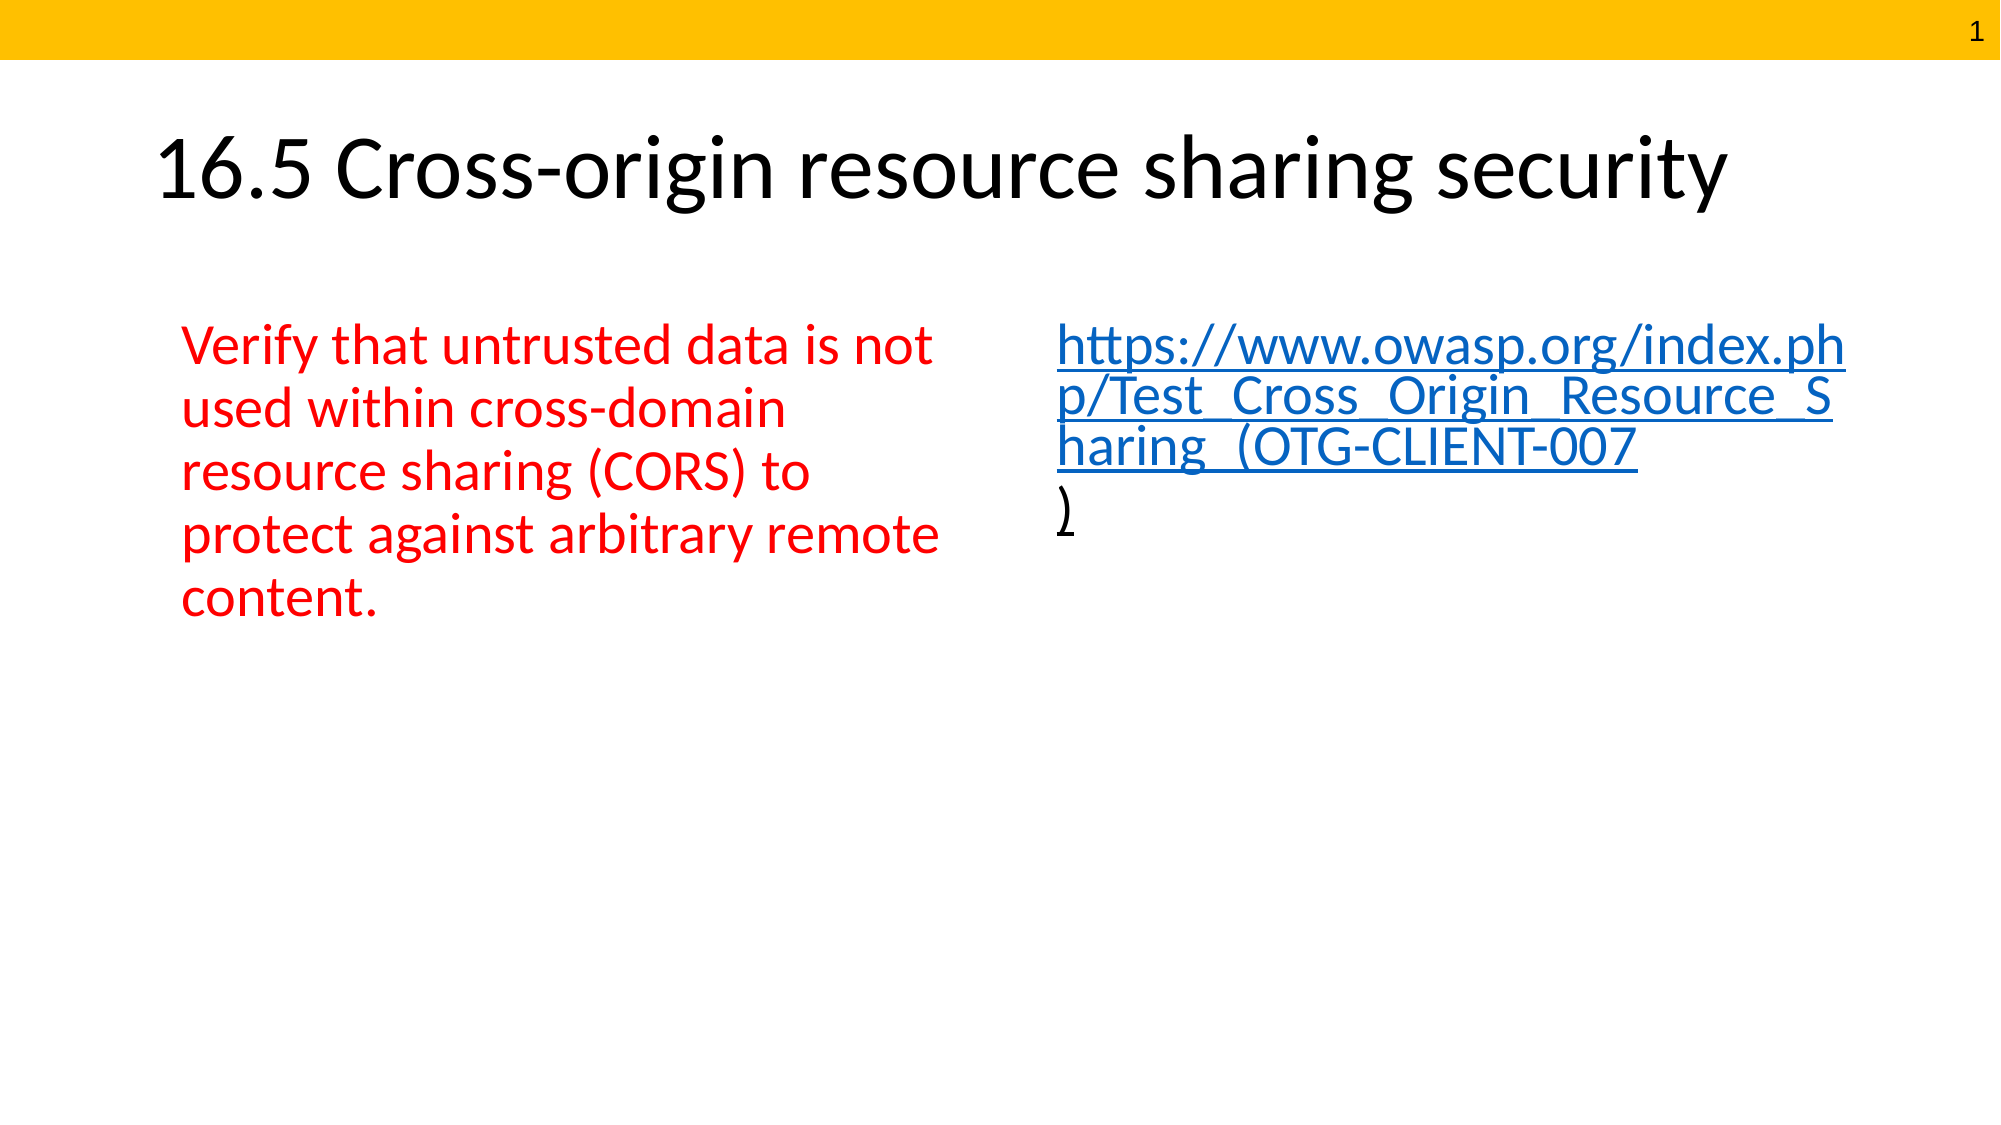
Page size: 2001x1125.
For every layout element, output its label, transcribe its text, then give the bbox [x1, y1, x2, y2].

list Verify that untrusted data is not used within cross-domain resource sharing (CORS) to protect against arbitrary remote content. [137, 299, 988, 1014]
title 16.5 Cross-origin resource sharing security [137, 59, 1863, 278]
list https://www.owasp.org/index.php/Test_Cross_Origin_Resource_Sharing_(OTG-CLIENT-007) [1012, 299, 1863, 1014]
